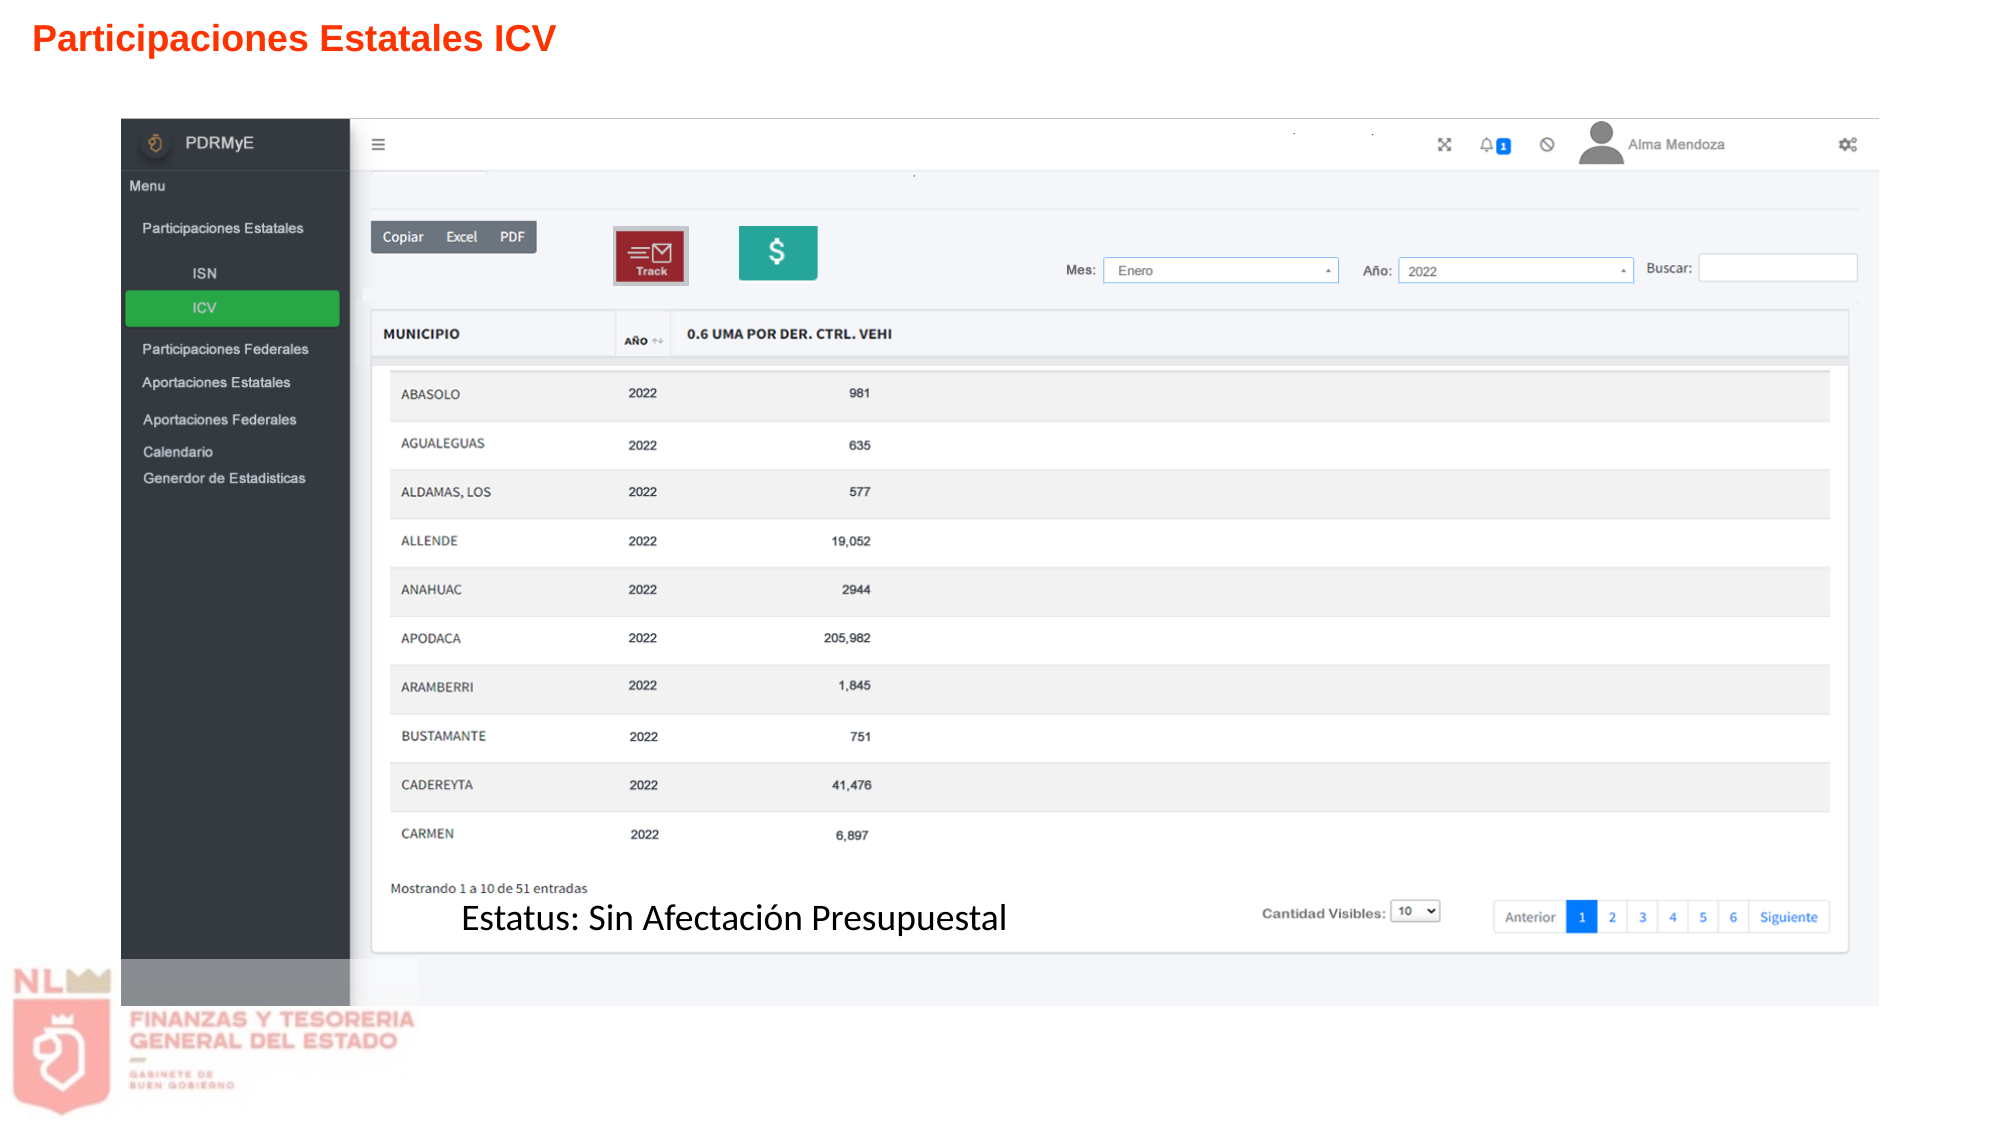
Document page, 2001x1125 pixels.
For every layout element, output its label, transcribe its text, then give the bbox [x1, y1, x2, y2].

picture [613, 226, 689, 286]
picture [738, 226, 818, 283]
text_box [2, 958, 420, 1123]
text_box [381, 885, 1027, 947]
text_box Participaciones Estatales ICV [17, 6, 821, 67]
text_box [121, 119, 1879, 1006]
